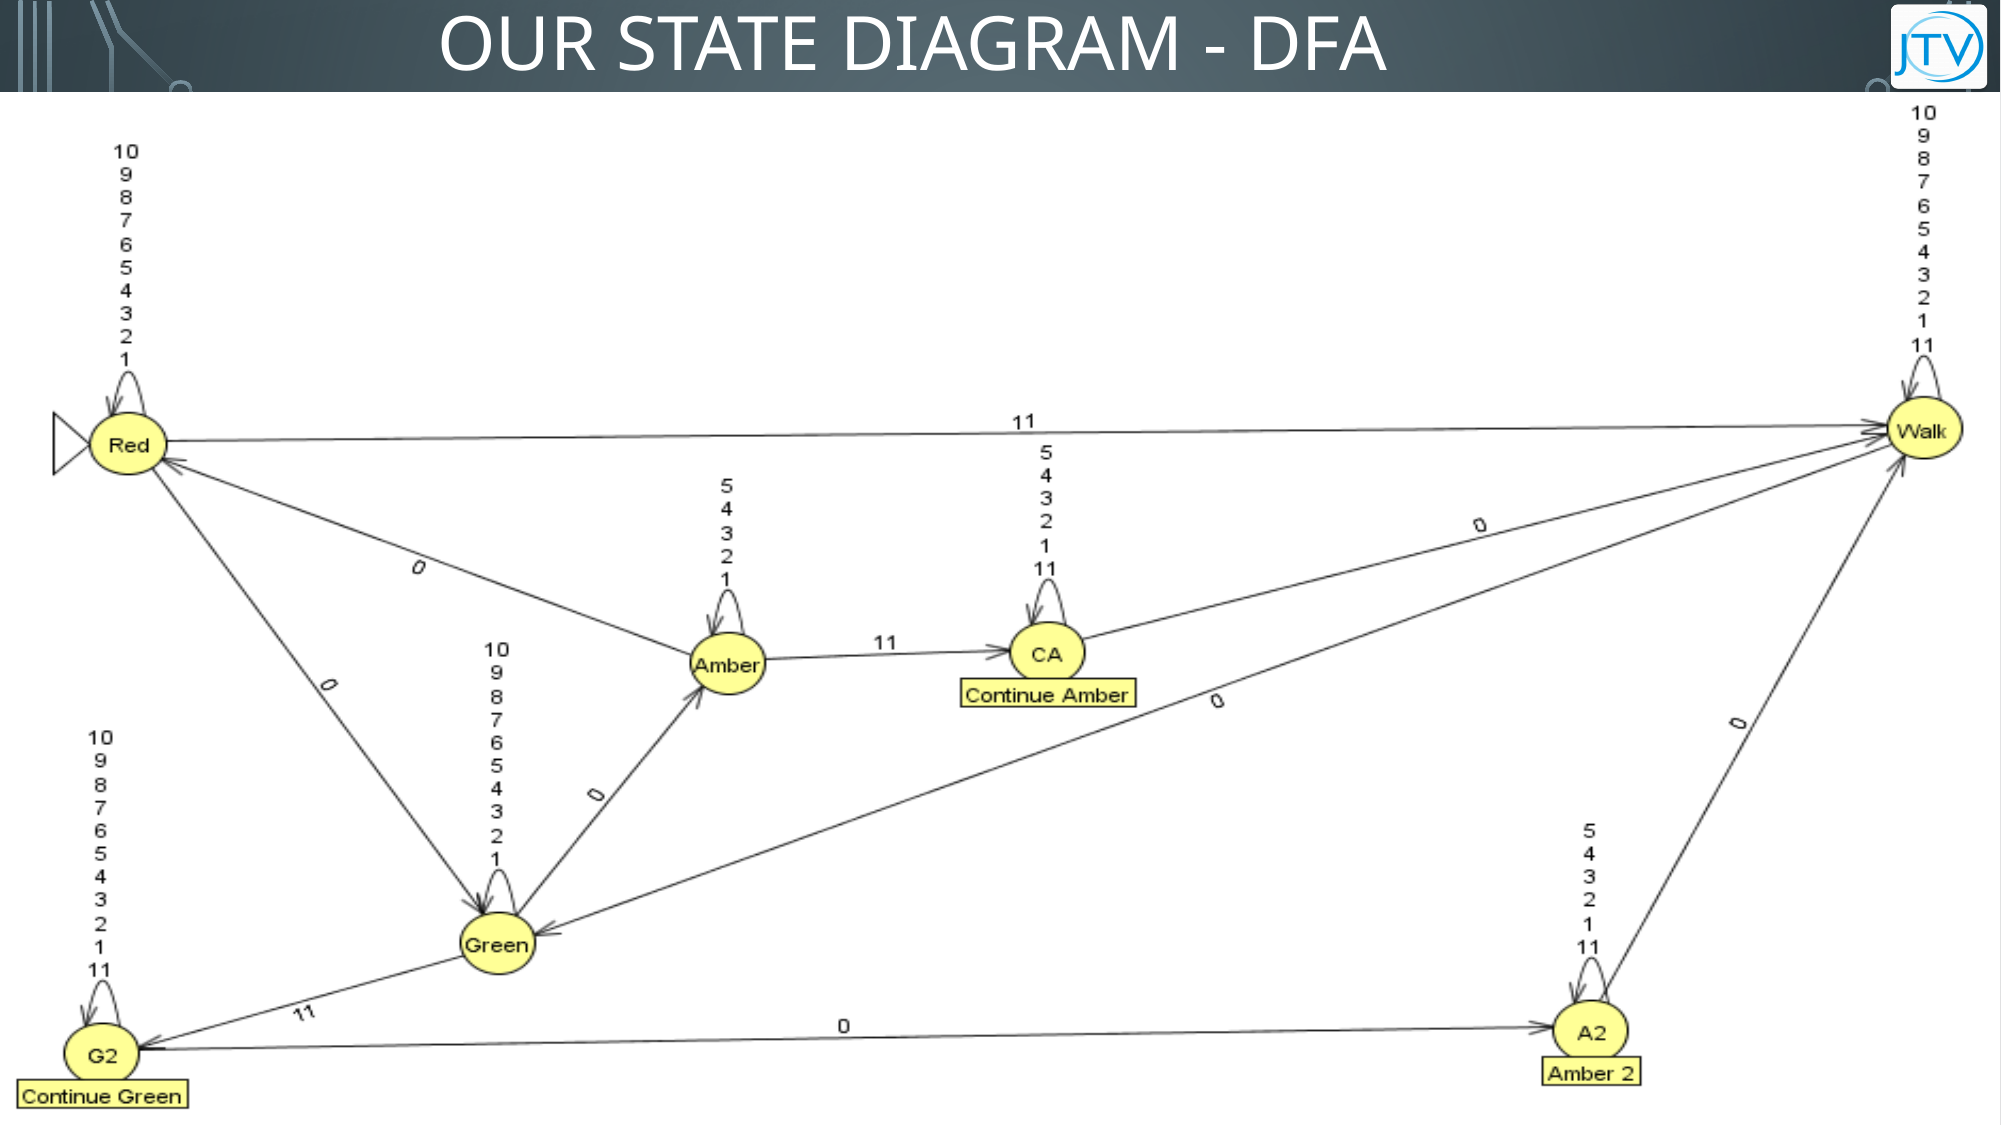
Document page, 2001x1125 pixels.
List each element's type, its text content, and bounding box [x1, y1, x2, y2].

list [0, 92, 2000, 1125]
picture [1878, 0, 2000, 100]
title Our state diagram - Dfa [422, 0, 1793, 92]
